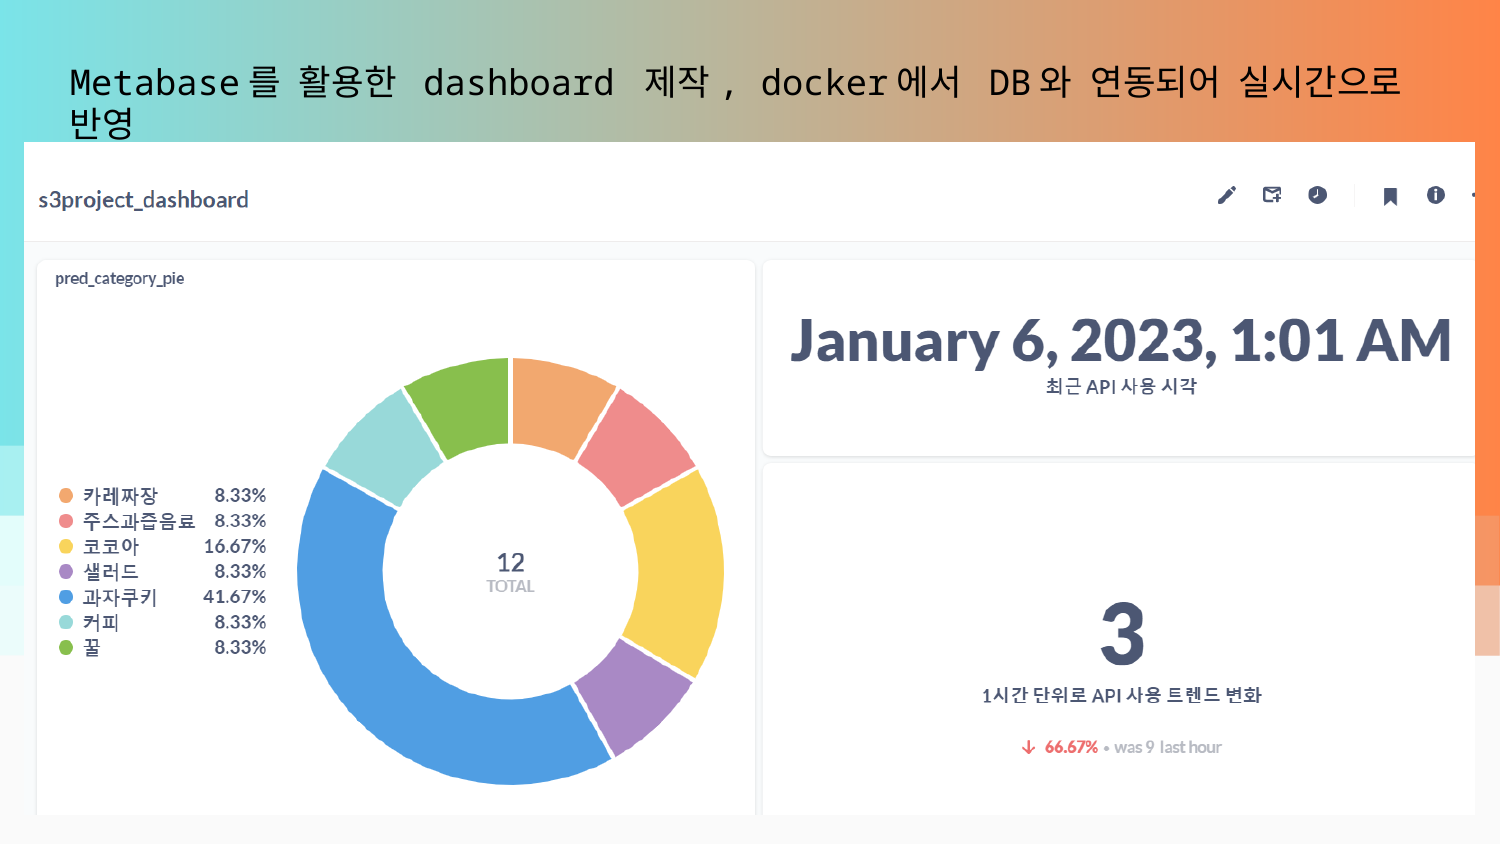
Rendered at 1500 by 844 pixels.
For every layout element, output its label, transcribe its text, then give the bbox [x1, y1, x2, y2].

picture [24, 142, 1476, 815]
text_box Metabase를 활용한 dashboard 제작, docker에서 DB와 연동되어 실시간으로 반영 [54, 44, 1445, 140]
